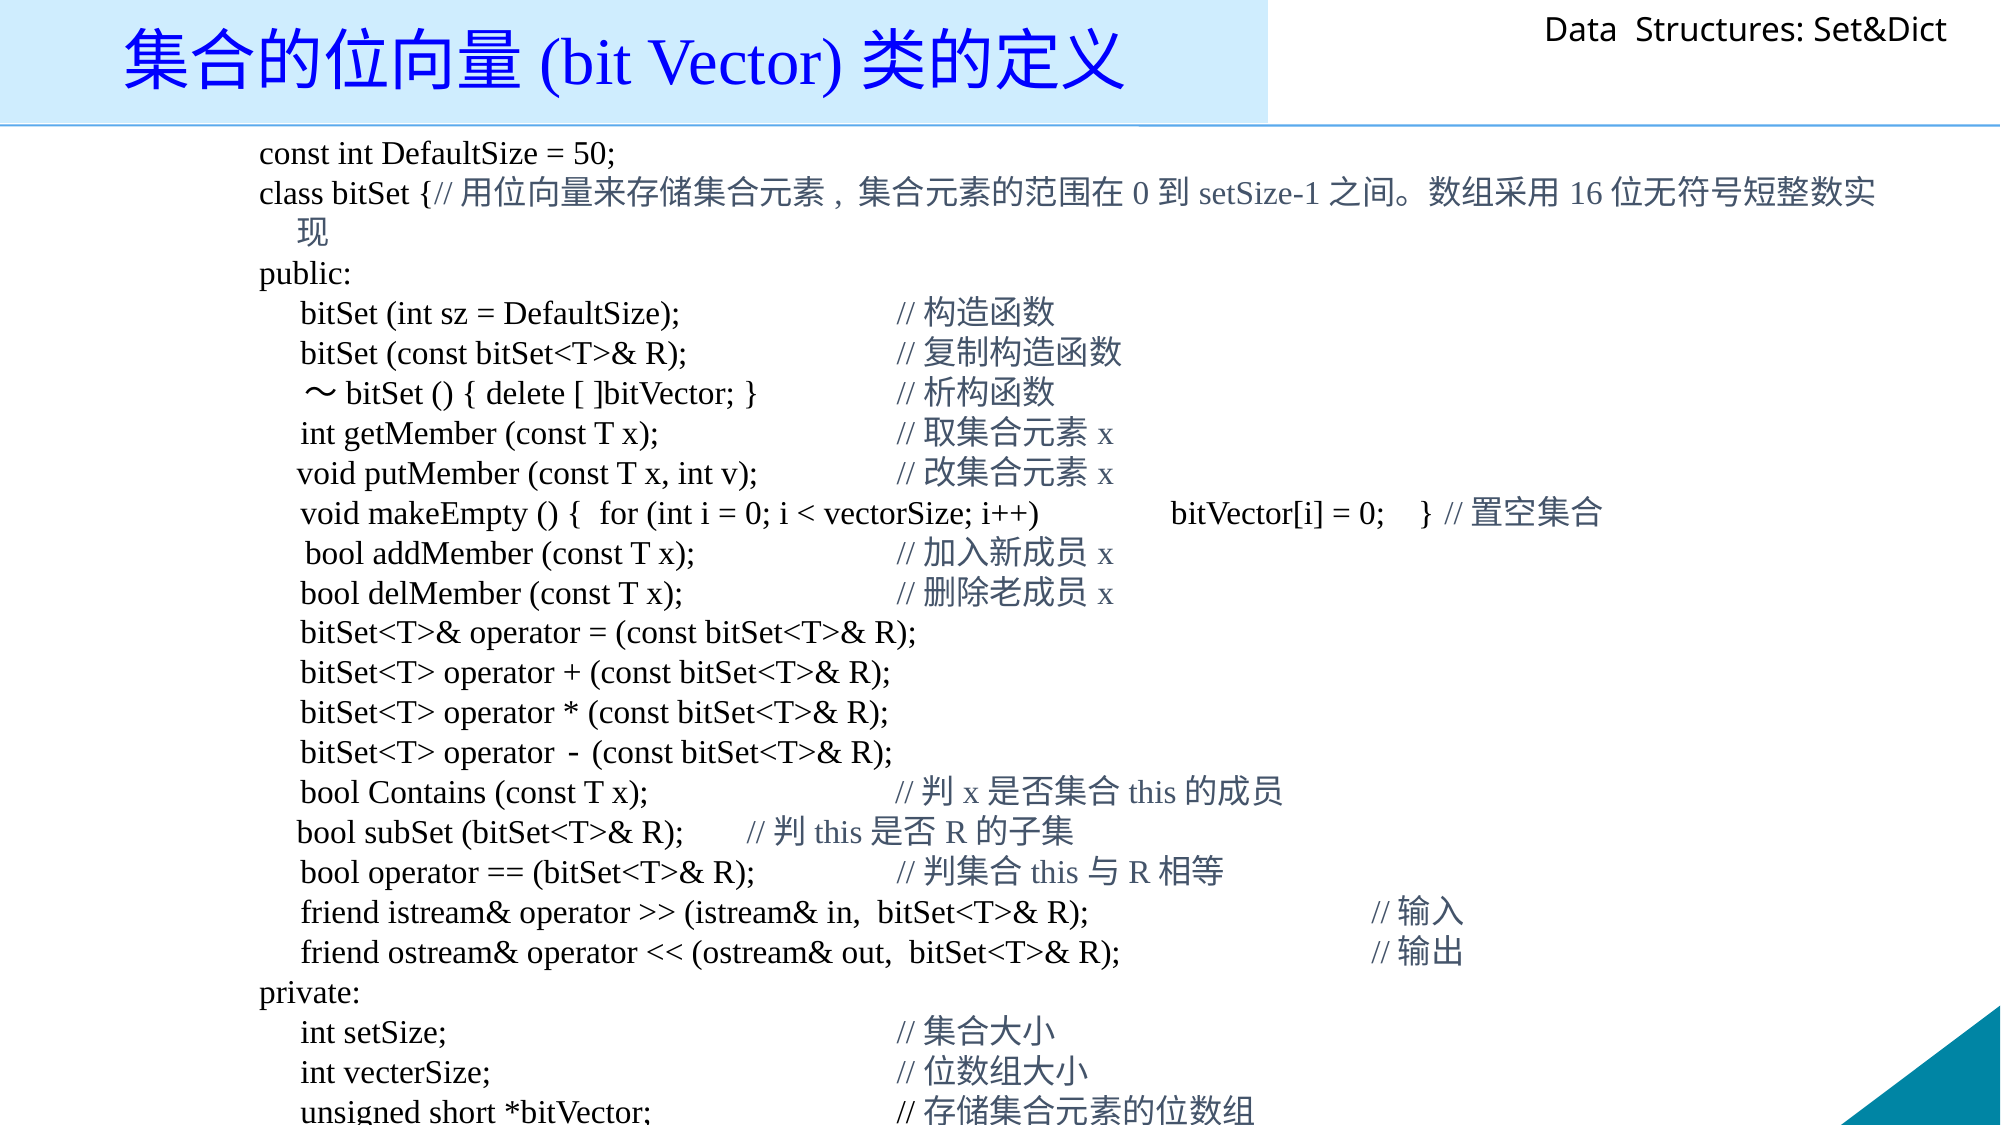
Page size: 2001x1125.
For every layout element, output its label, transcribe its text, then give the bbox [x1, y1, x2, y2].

list const int DefaultSize = 50; class bitSet {//用位向量来存储集合元素, 集合元素的范围在0到setSize-1之间。数组采用16位无符号短整数实现 public: bitSet (int sz = DefaultSize); //构造函数 bitSet (const bitSet<T>& R); //复制构造函数 ～bitSet () { delete [ ]bitVector; } //析构函数 int getMember (const T x); //取集合元素x void putMember (const T x, int v); //改集合元素x void makeEmpty () { for (int i = 0; i < vectorSize; i++) bitVector[i] = 0; } //置空集合 bool addMember (const T x); //加入新成员x bool delMember (const T x); //删除老成员x bitSet<T>& operator = (const bitSet<T>& R); bitSet<T> operator + (const bitSet<T>& R); bitSet<T> operator * (const bitSet<T>& R); bitSet<T> operator - (const bitSet<T>& R); bool Contains (const T x); //判x是否集合this的成员 bool subSet (bitSet<T>& R); //判this是否R的子集 bool operator == (bitSet<T>& R); //判集合this与R相等 friend istream& operator >> (istream& in, bitSet<T>& R); //输入 friend ostream& operator << (ostream& out, bitSet<T>& R); //输出 private: int setSize; //集合大小 int vecterSize; //位数组大小 unsigned short *bitVector; //存储集合元素的位数组 } [244, 124, 1918, 813]
title 集合的位向量(bit Vector)类的定义 [108, 12, 1524, 115]
